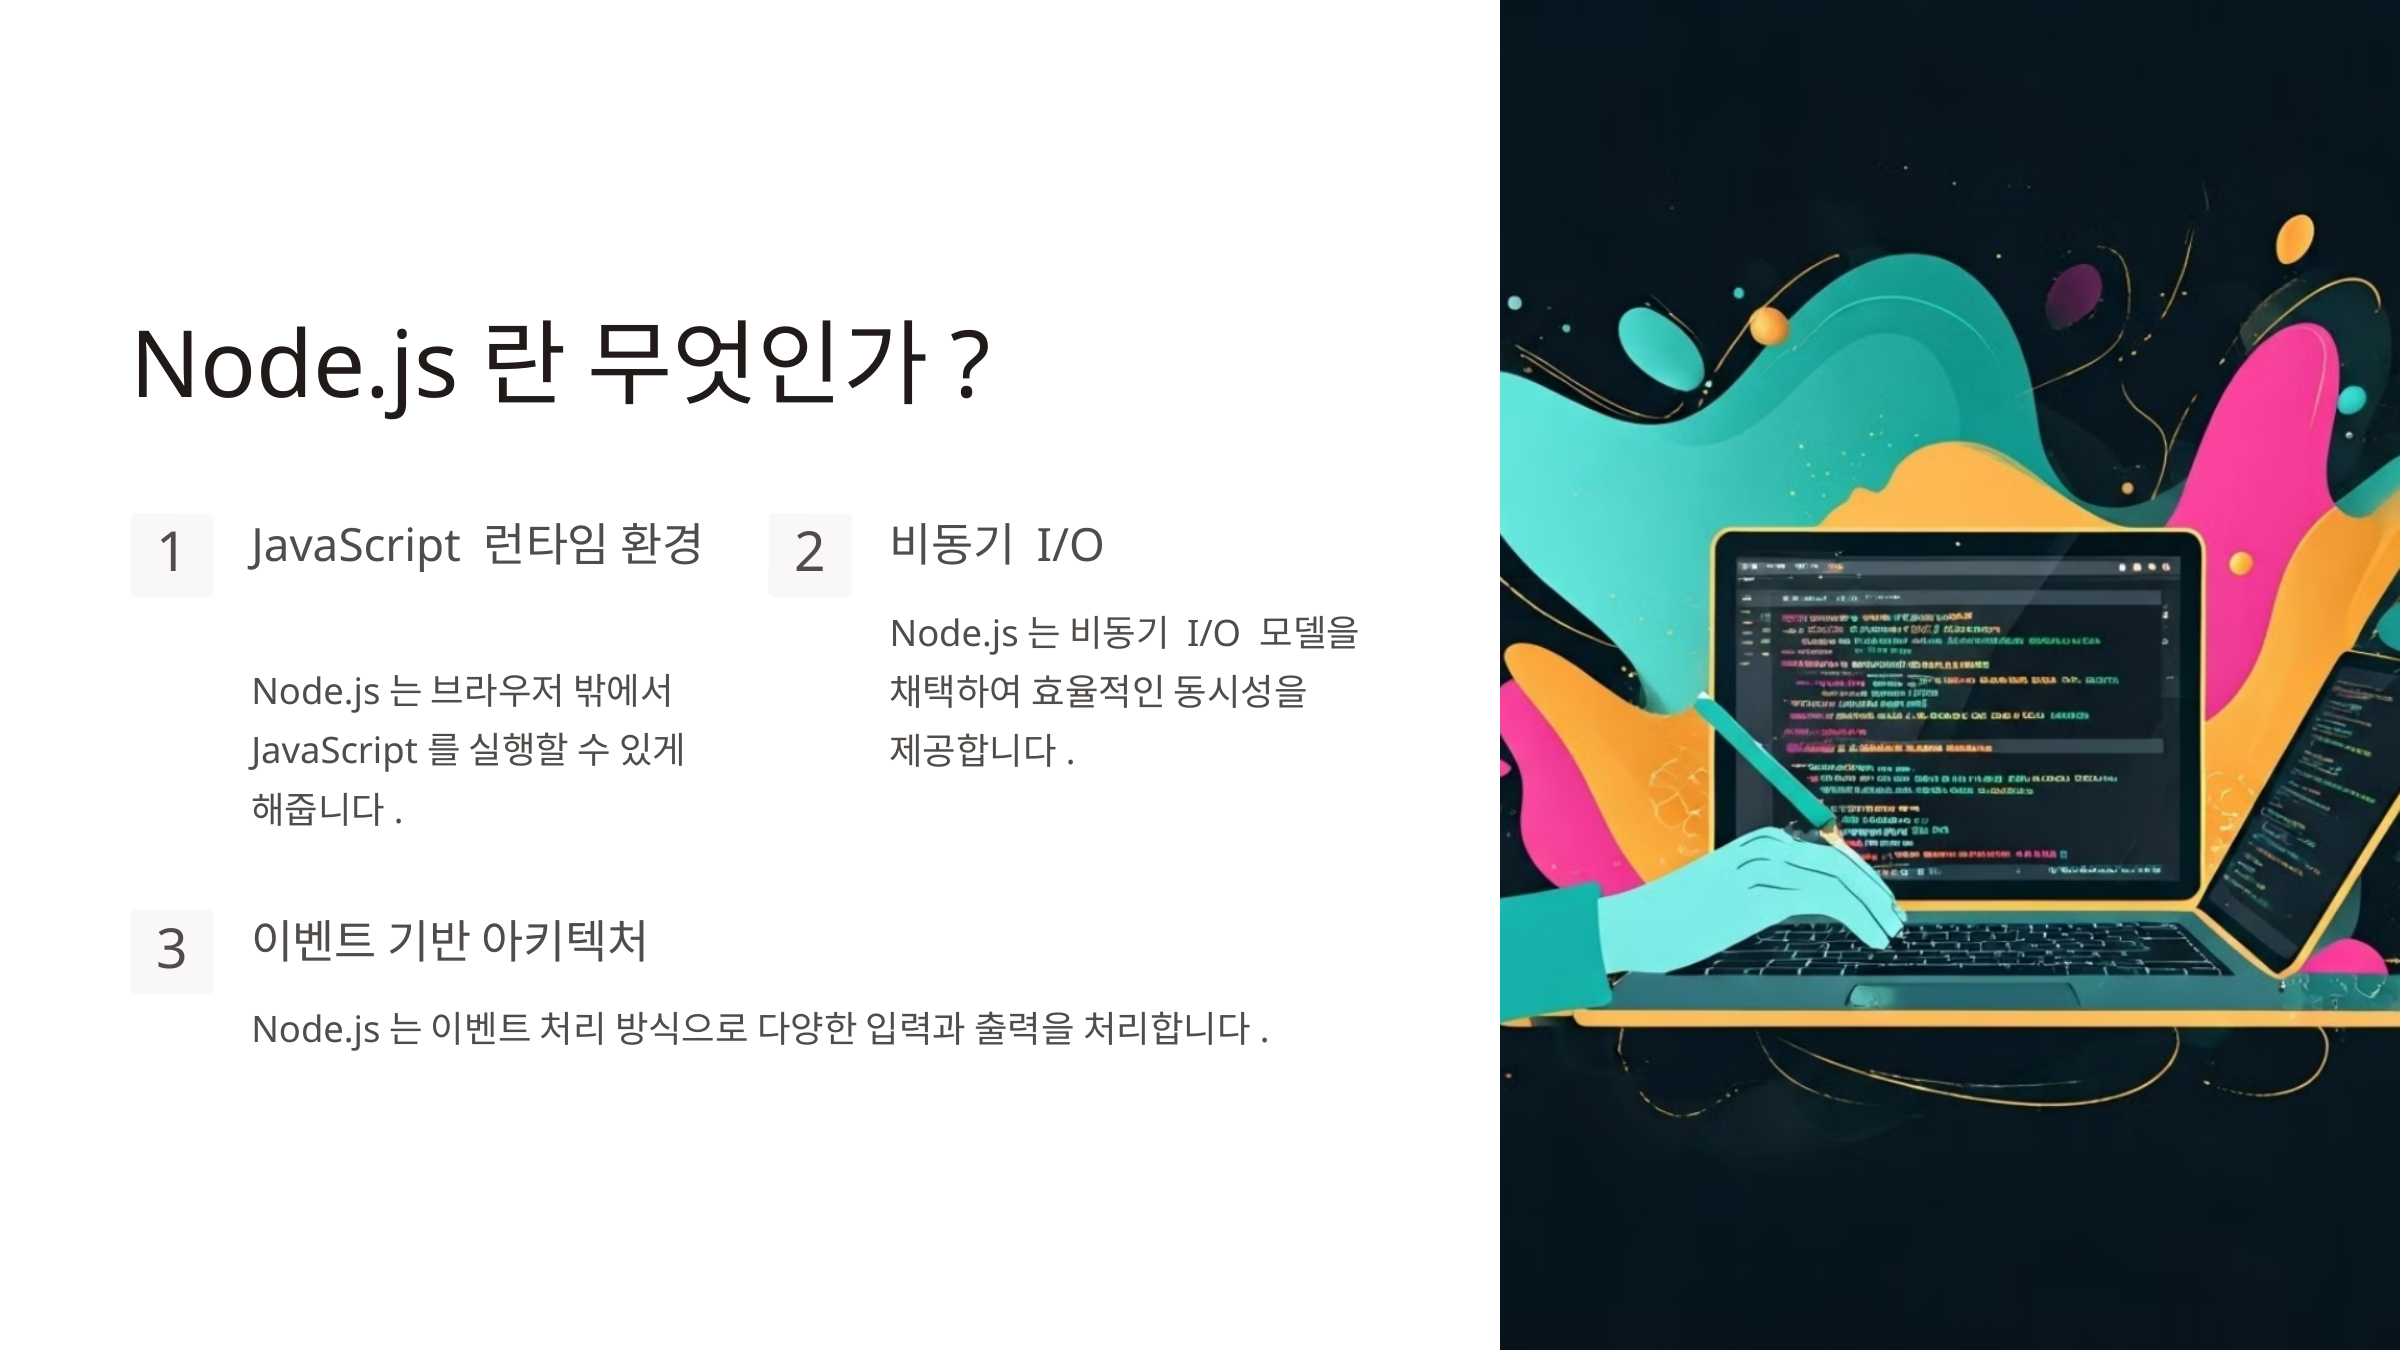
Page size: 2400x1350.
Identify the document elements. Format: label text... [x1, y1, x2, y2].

text_box 3 [154, 924, 190, 980]
text_box 1 [159, 527, 185, 584]
text_box [130, 909, 214, 994]
text_box Node.js는 비동기 I/O 모델을 채택하여 효율적인 동시성을 제공합니다. [889, 594, 1370, 773]
text_box [768, 513, 853, 598]
text_box 이벤트 기반 아키텍처 [251, 910, 717, 969]
text_box [130, 513, 214, 598]
picture [1499, 0, 2400, 1350]
text_box 2 [792, 527, 829, 584]
text_box JavaScript 런타임 환경 [251, 513, 732, 631]
text_box Node.js는 이벤트 처리 방식으로 다양한 입력과 출력을 처리합니다. [251, 990, 1370, 1050]
text_box Node.js는 브라우저 밖에서 JavaScript를 실행할 수 있게 해줍니다. [251, 652, 732, 831]
text_box Node.js란 무엇인가? [130, 299, 1061, 417]
text_box 비동기 I/O [889, 513, 1355, 572]
